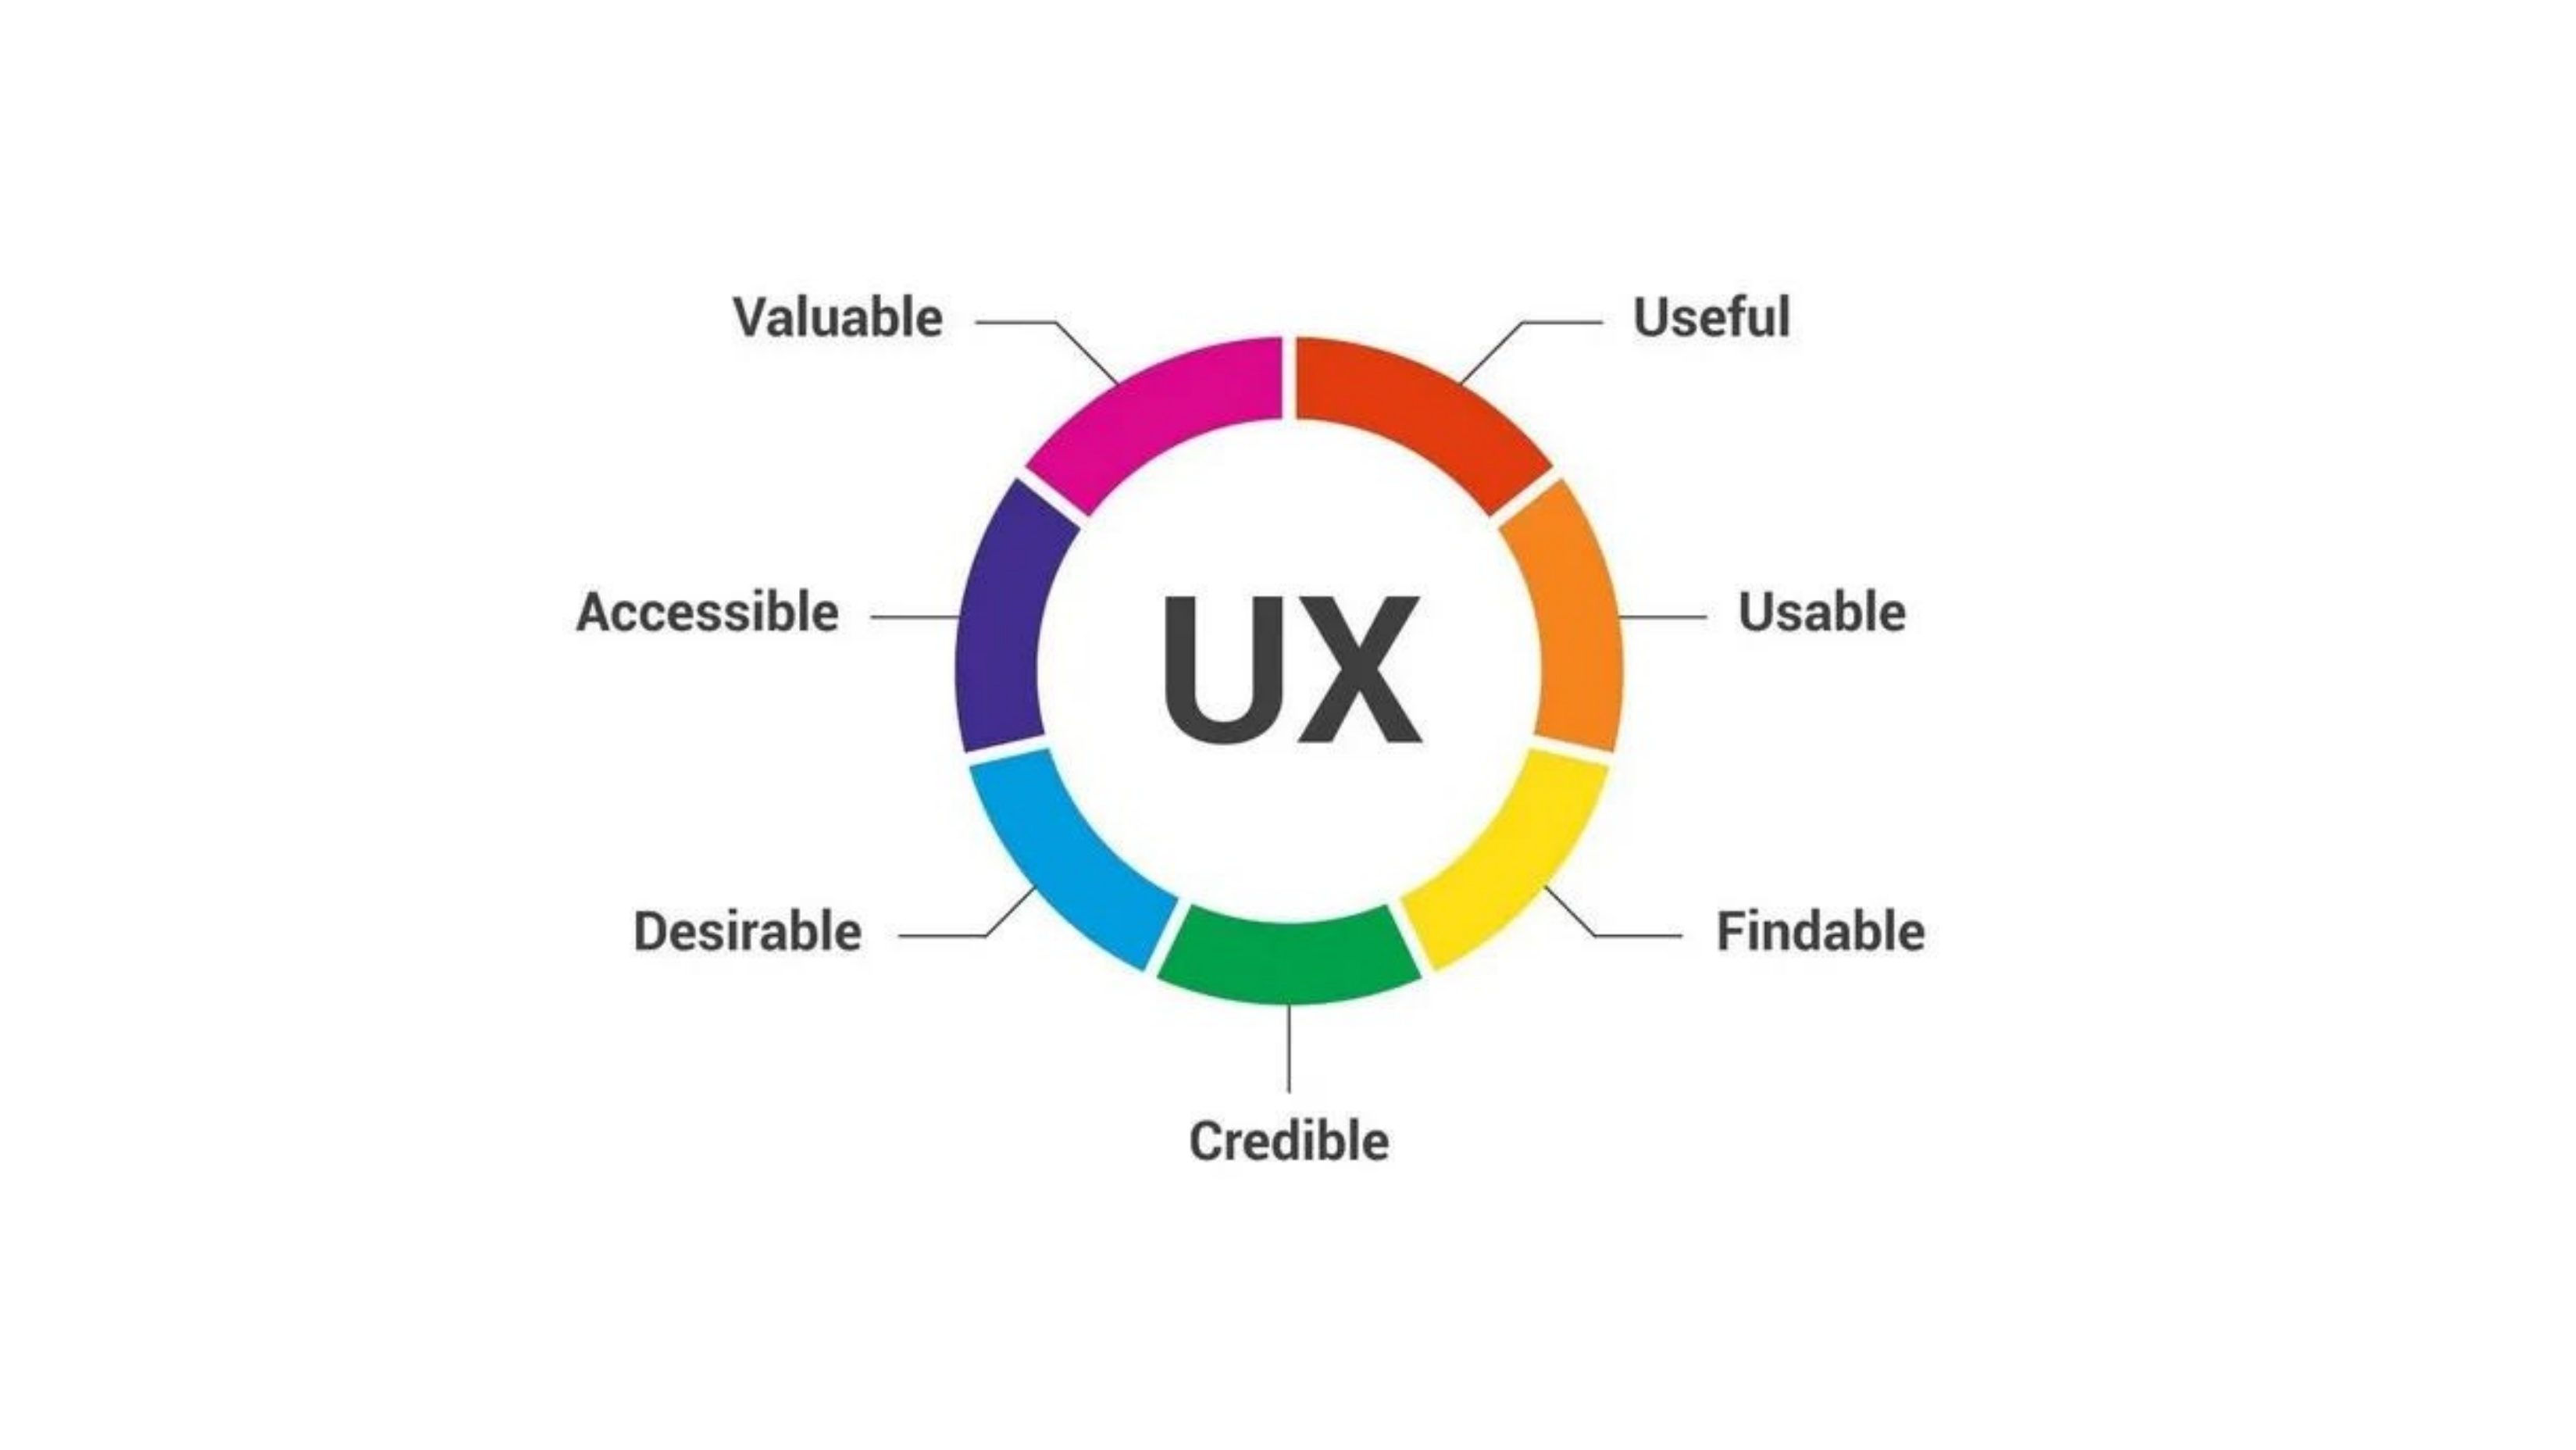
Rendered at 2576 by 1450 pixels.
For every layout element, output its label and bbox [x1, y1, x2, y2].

picture [562, 277, 1939, 1180]
